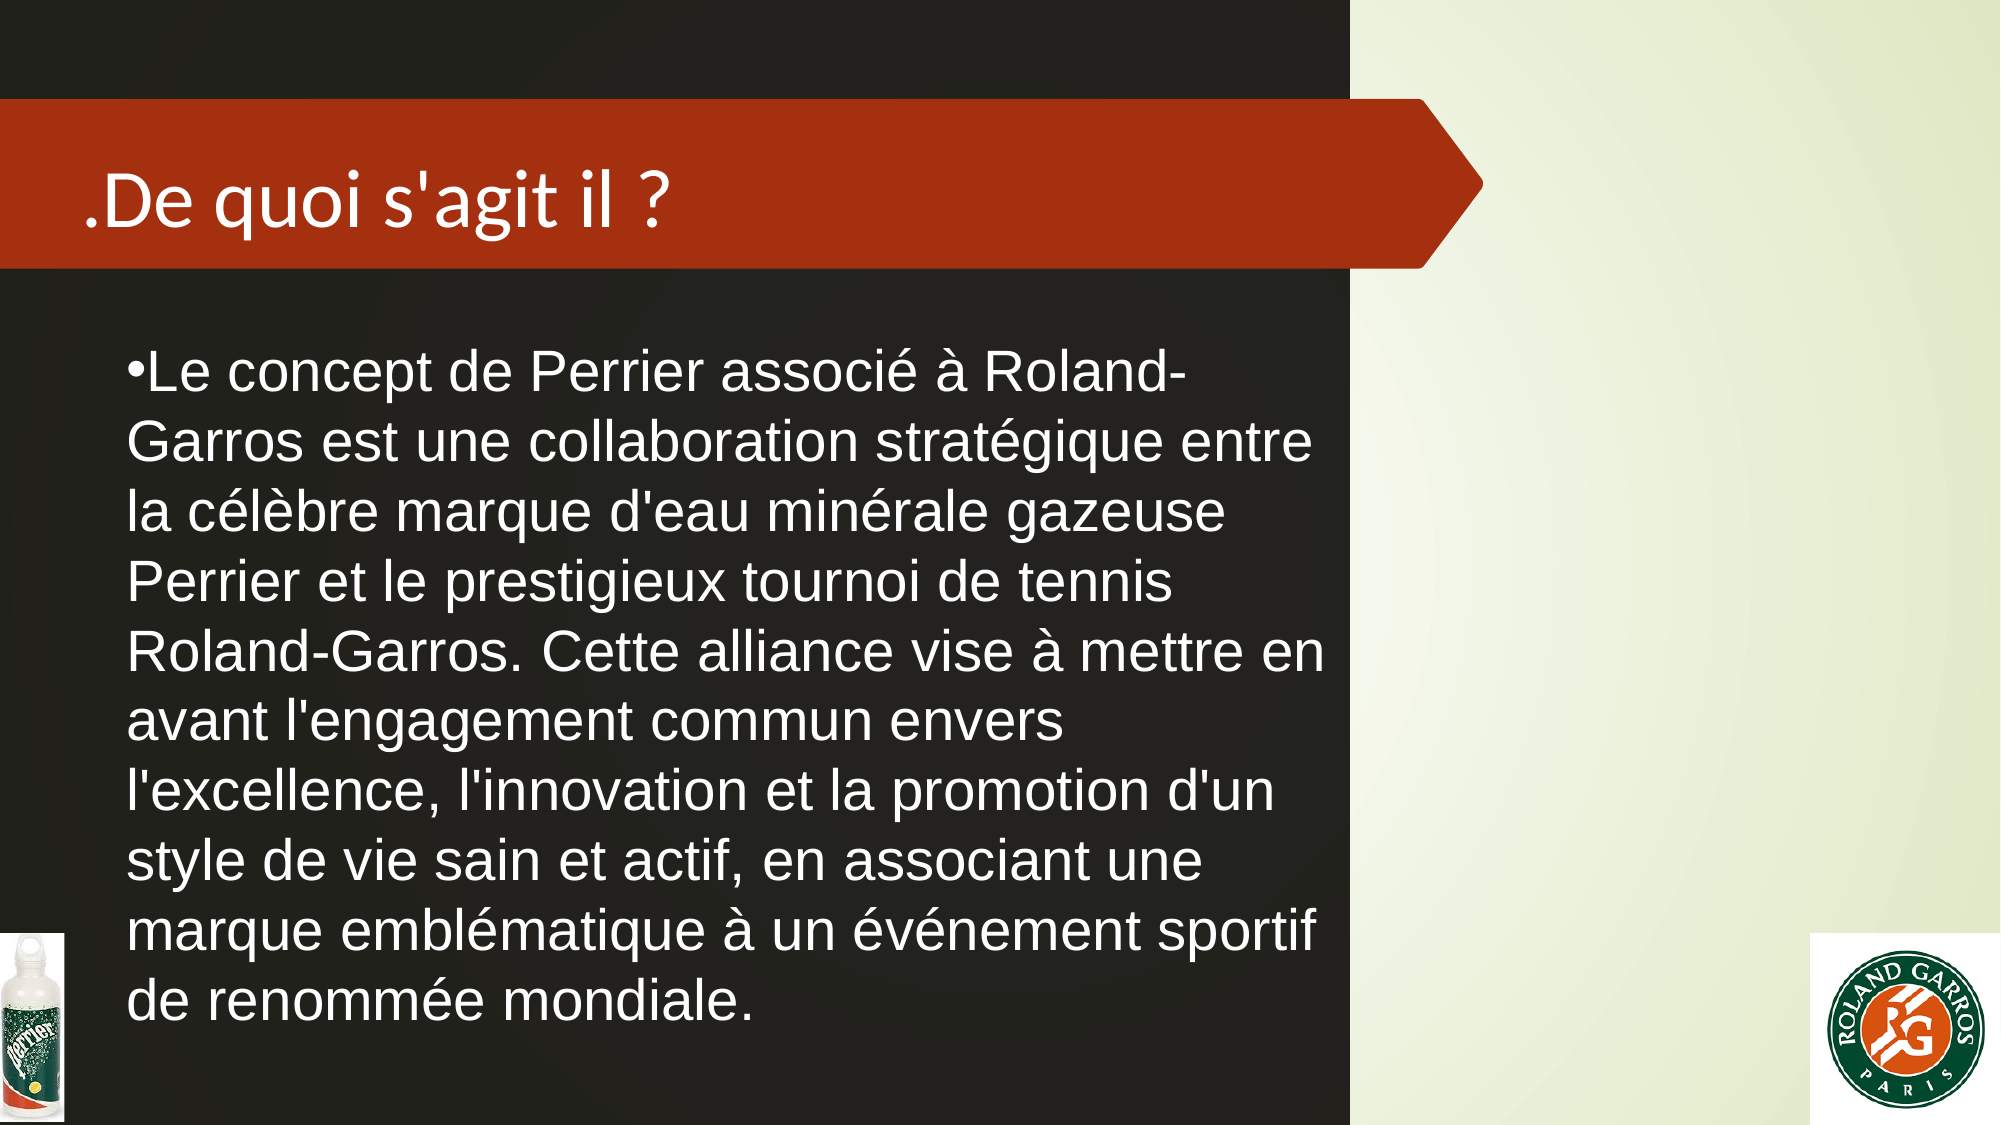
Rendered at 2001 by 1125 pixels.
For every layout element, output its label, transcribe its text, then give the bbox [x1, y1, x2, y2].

text_box [0, 269, 1350, 1125]
list Le concept de Perrier associé à Roland-Garros est une collaboration stratégique entre la célèbre marque d'eau minérale gazeuse Perrier et le prestigieux tournoi de tennis Roland-Garros. Cette alliance vise à mettre en avant l'engagement commun envers l'excellence, l'innovation et la promotion d'un style de vie sain et actif, en associant une marque emblématique à un événement sportif de renommée mondiale. [88, 332, 1330, 1116]
text_box [1350, 0, 2000, 1125]
picture [1810, 933, 2000, 1125]
text_box [0, 0, 1350, 98]
picture [0, 933, 65, 1124]
title .De quoi s'agit il ? [80, 130, 1254, 259]
text_box [0, 98, 1484, 269]
